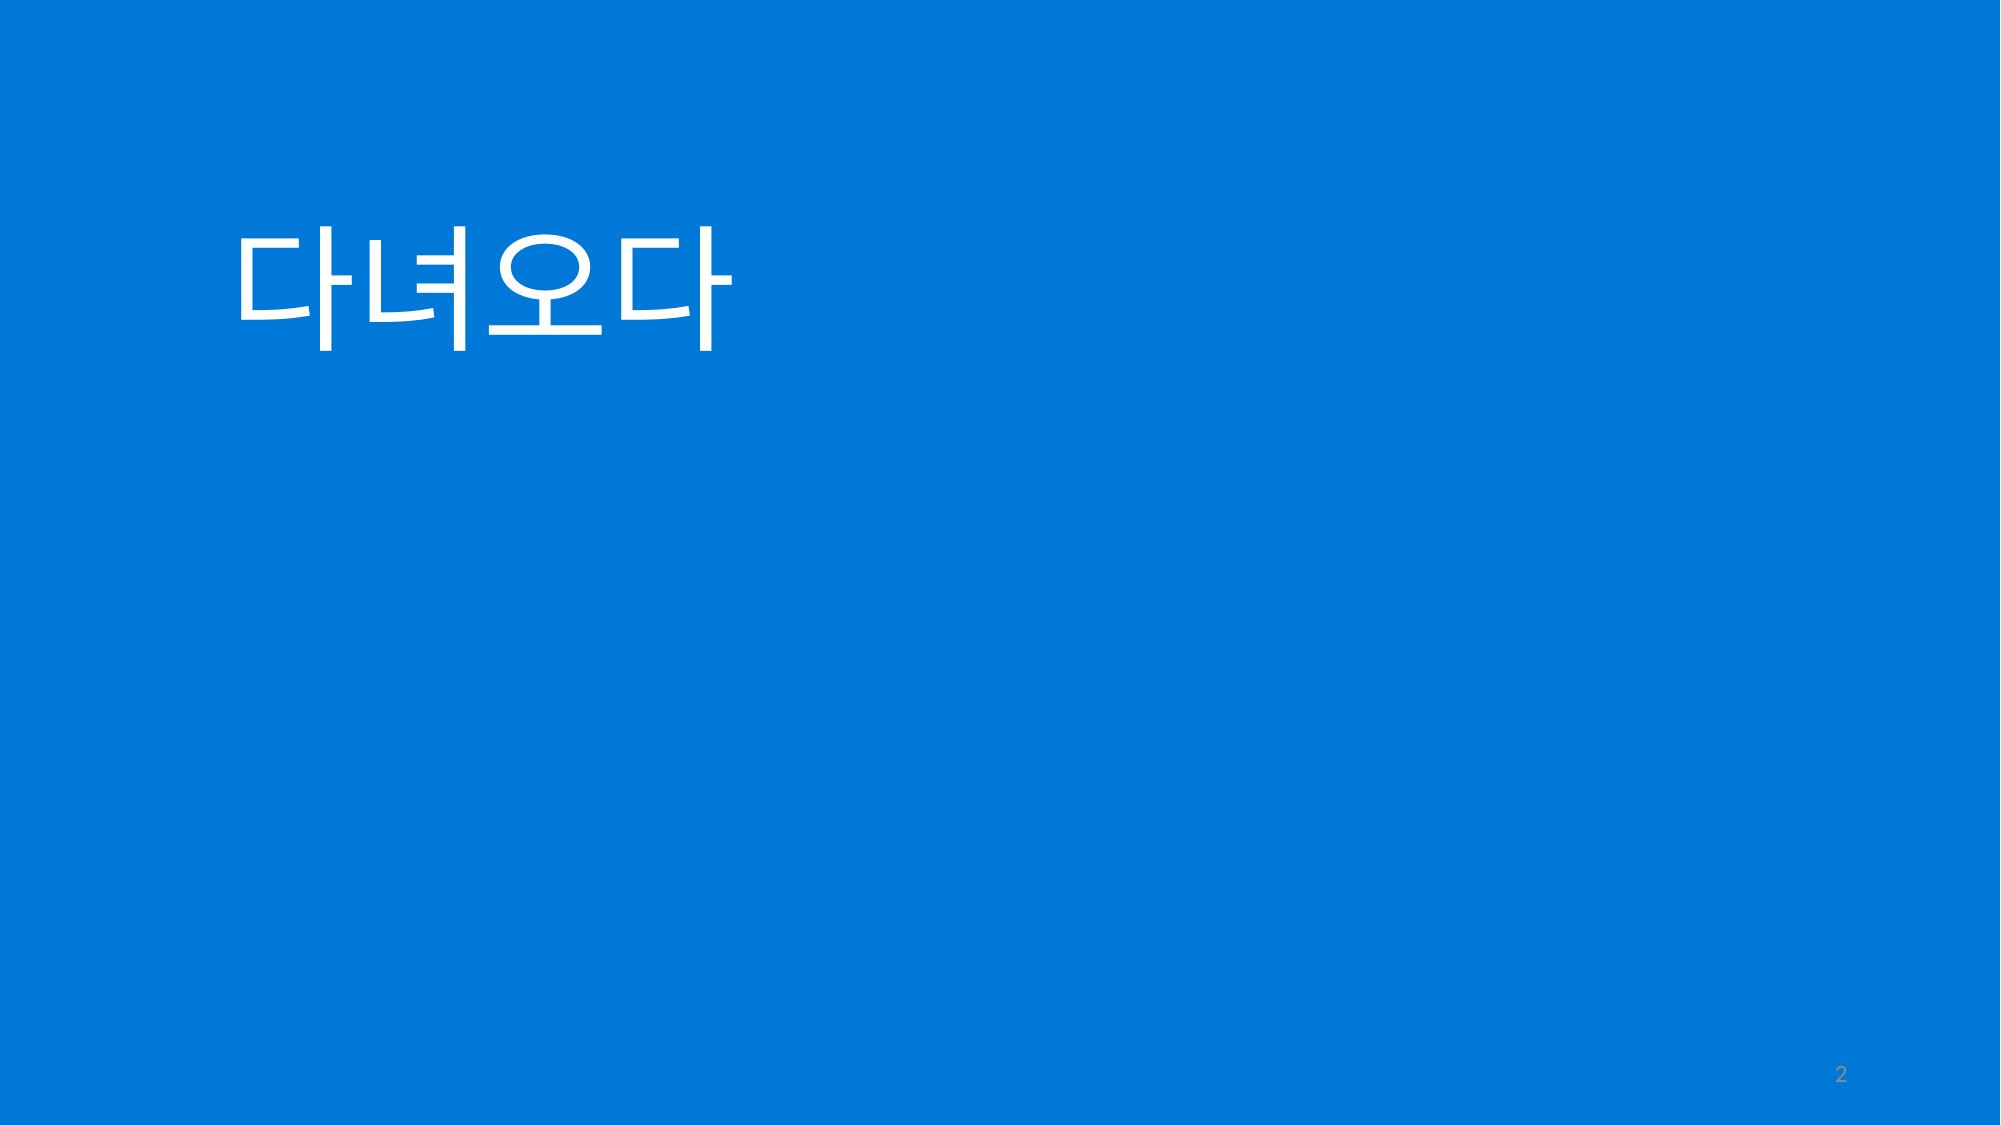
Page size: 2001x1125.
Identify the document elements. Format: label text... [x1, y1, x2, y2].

text_box 다녀오다 [215, 195, 857, 376]
slide_number 2 [1412, 1042, 1863, 1103]
